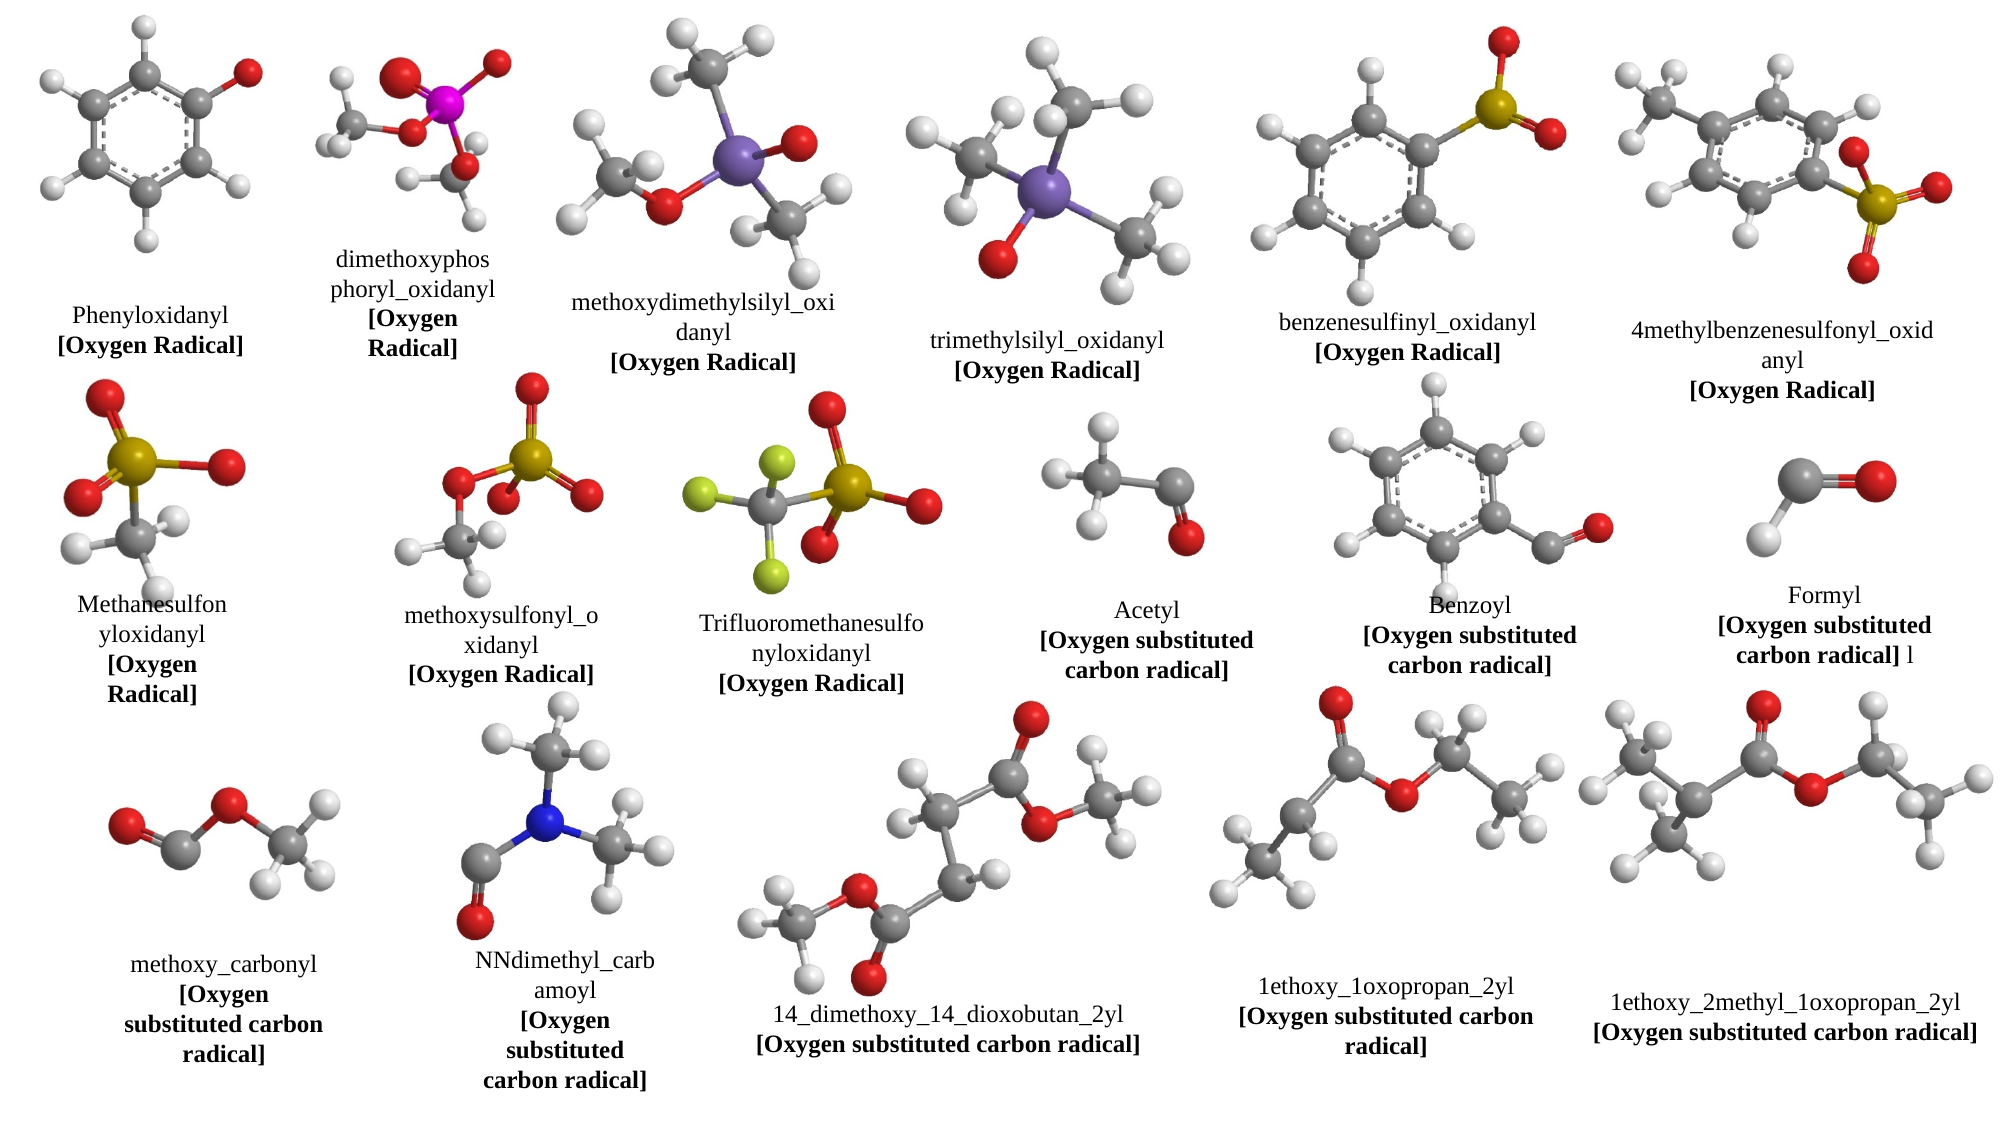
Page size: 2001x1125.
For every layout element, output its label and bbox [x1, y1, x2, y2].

text_box [735, 700, 1162, 1056]
text_box [1207, 685, 1565, 1036]
text_box [904, 35, 1191, 380]
text_box [107, 786, 341, 1019]
text_box [681, 390, 943, 672]
text_box [455, 690, 675, 1043]
text_box [554, 16, 853, 358]
text_box [38, 14, 263, 352]
text_box [1613, 52, 1953, 381]
text_box [1577, 689, 1994, 1035]
text_box [1700, 457, 1950, 649]
text_box [1326, 371, 1614, 656]
text_box [59, 378, 246, 670]
text_box [1003, 411, 1291, 649]
text_box [314, 48, 512, 320]
text_box [1249, 25, 1567, 363]
text_box [383, 371, 620, 650]
